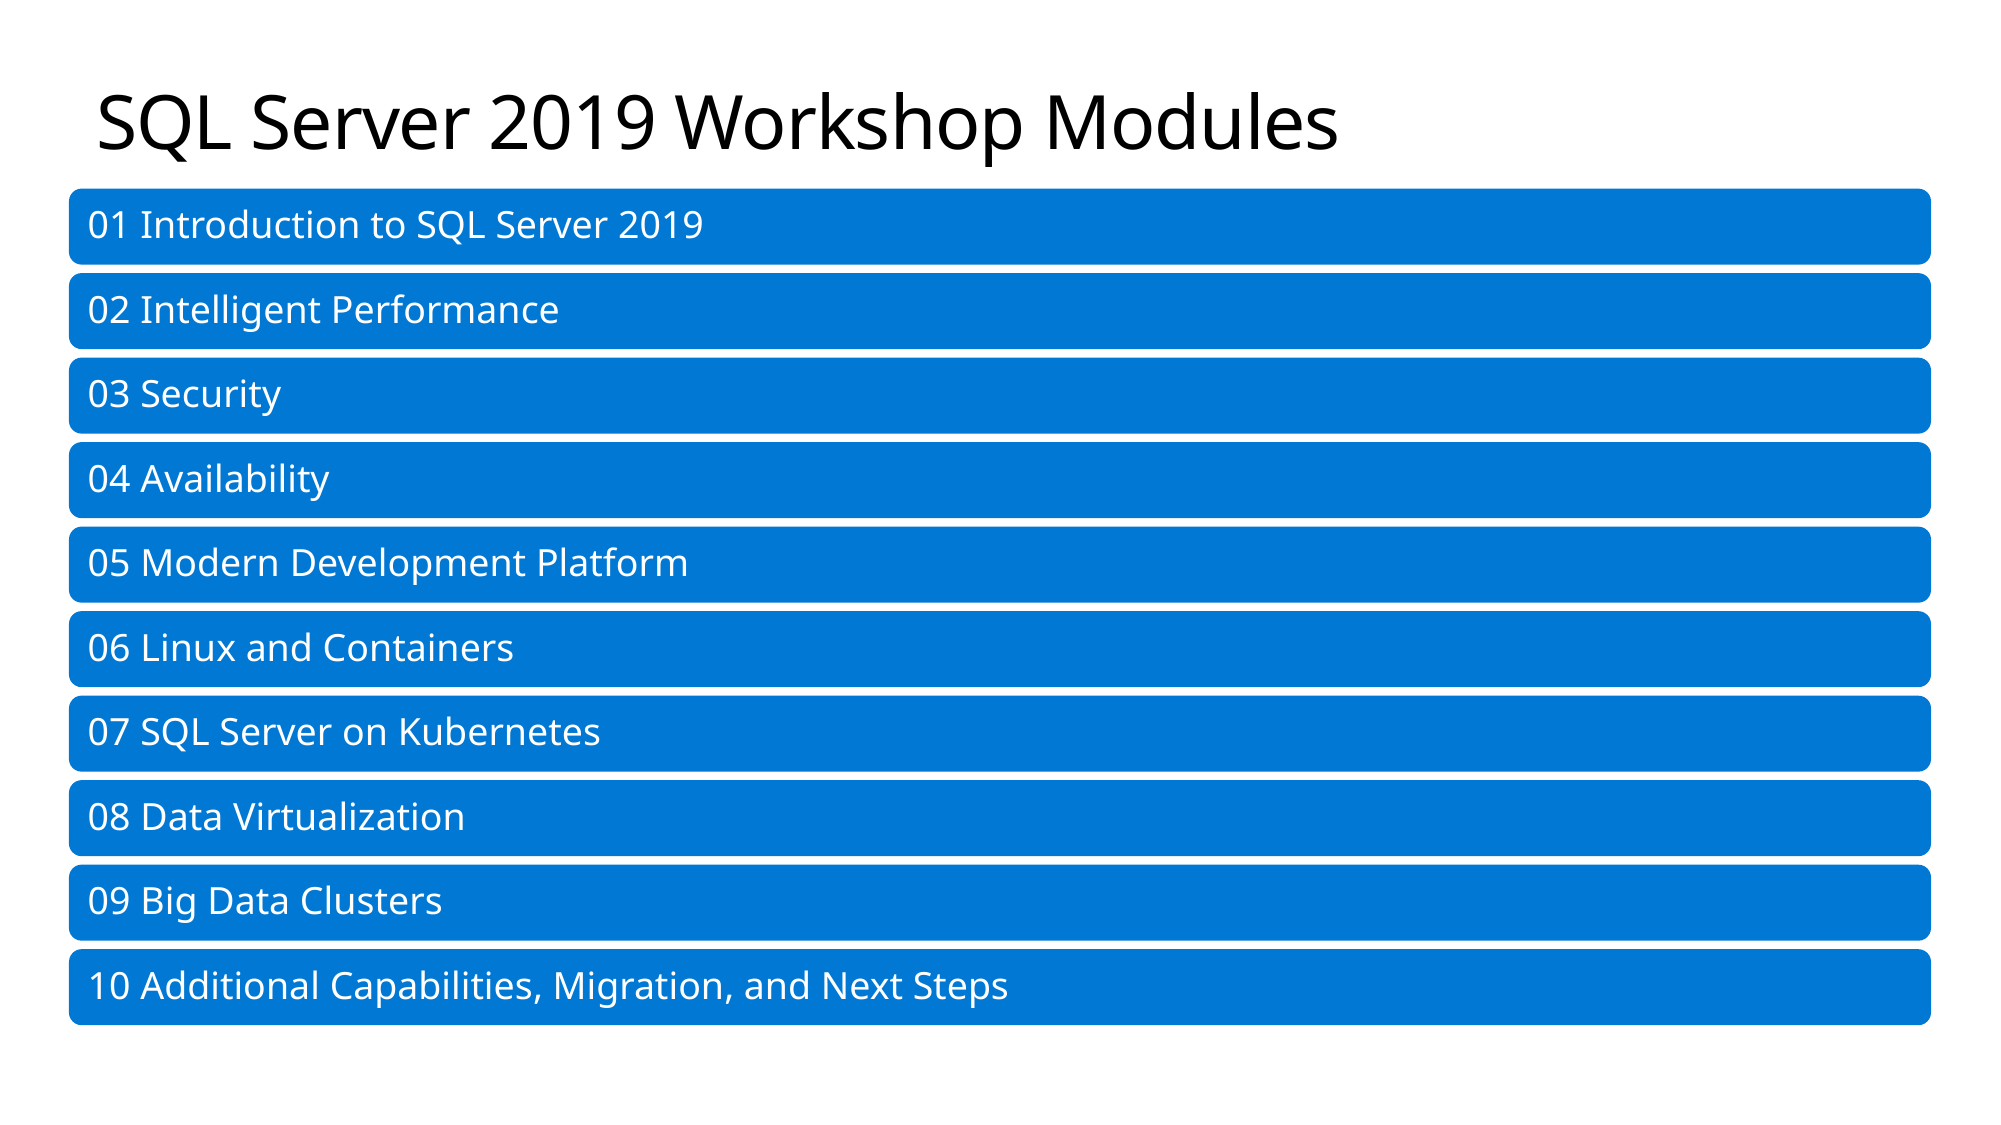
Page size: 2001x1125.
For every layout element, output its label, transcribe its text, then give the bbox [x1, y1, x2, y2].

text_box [68, 175, 1932, 1039]
title SQL Server 2019 Workshop Modules [96, 75, 1904, 166]
